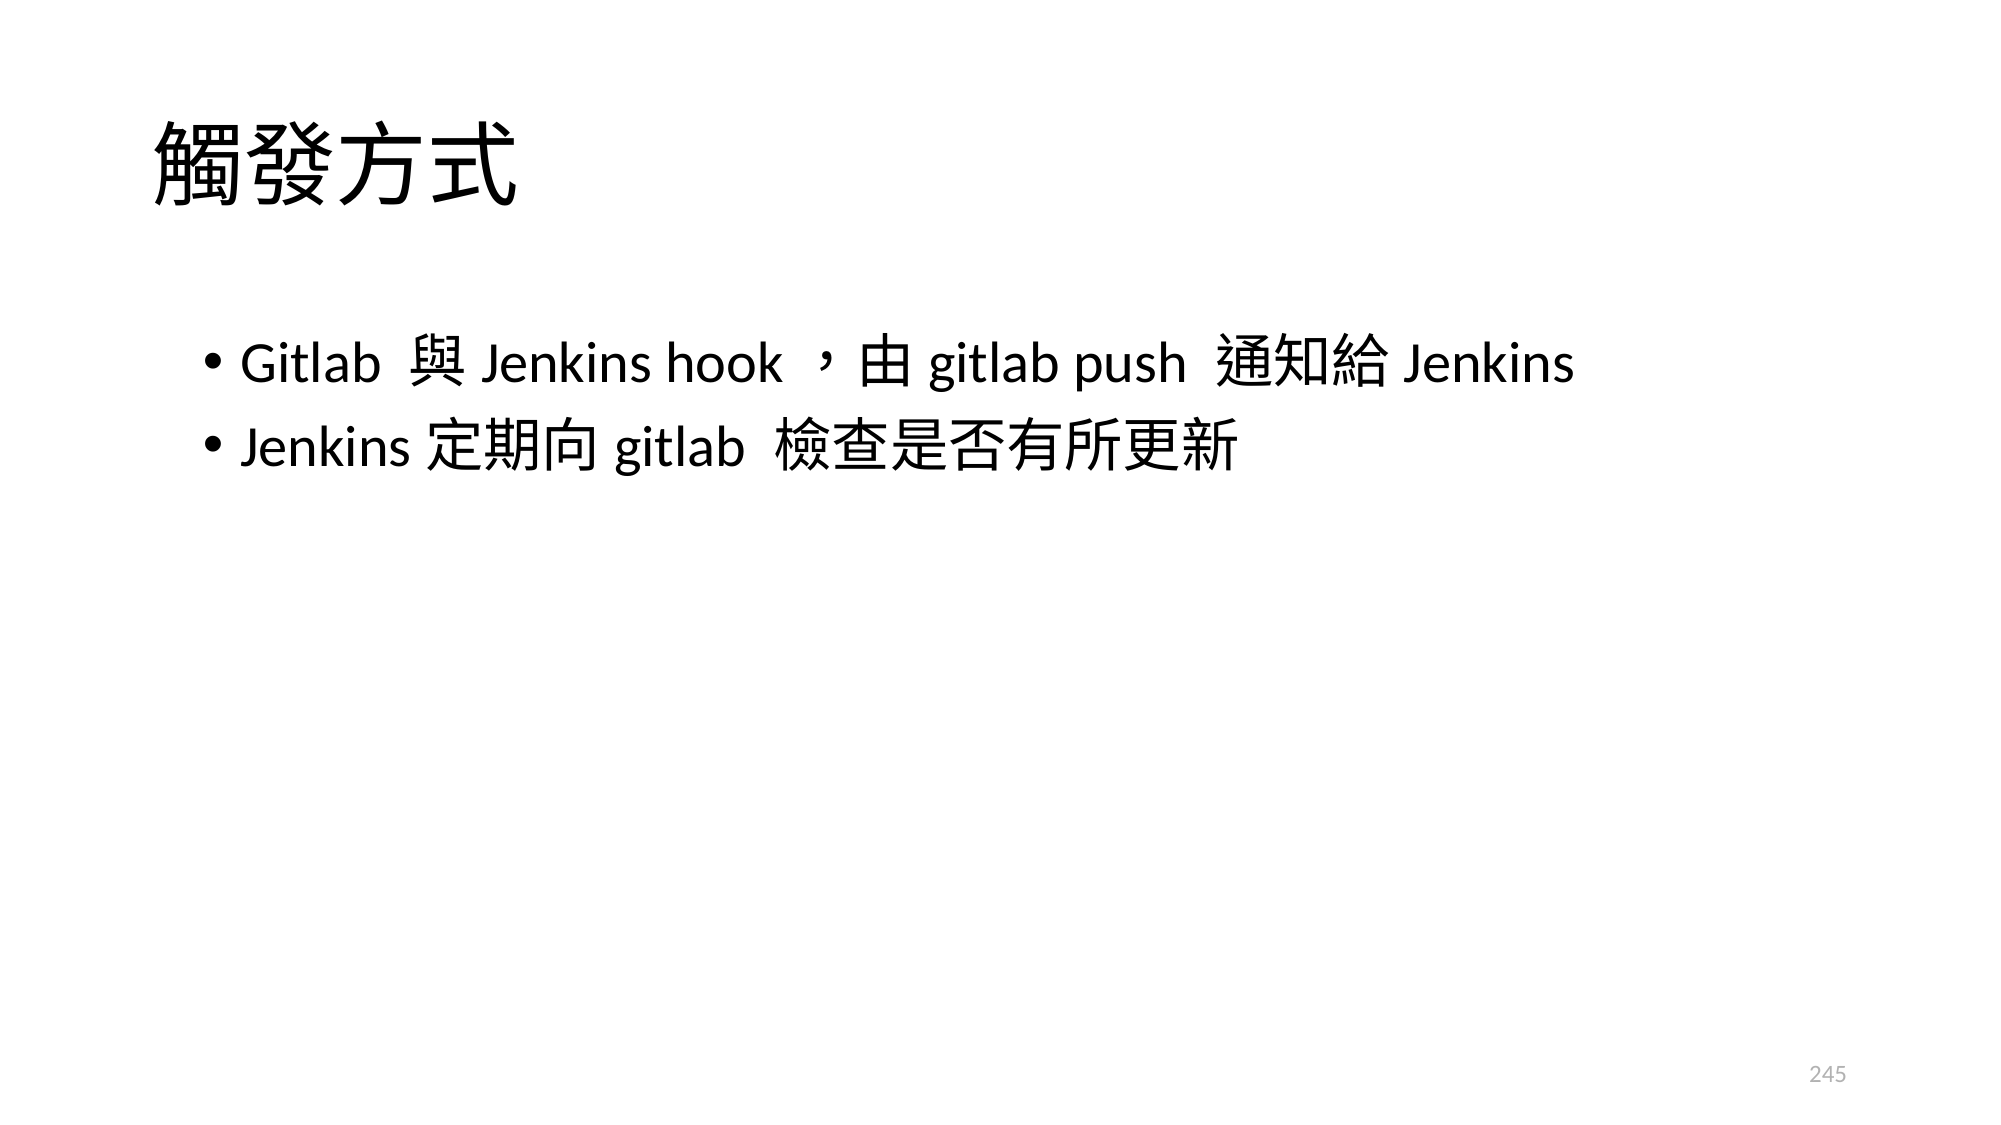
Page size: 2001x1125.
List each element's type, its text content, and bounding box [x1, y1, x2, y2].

slide_number 245 [1412, 1042, 1863, 1103]
title 觸發方式 [137, 59, 1863, 278]
list Gitlab 與Jenkins hook，由gitlab push 通知給Jenkins Jenkins定期向gitlab 檢查是否有所更新 [187, 324, 1656, 1013]
